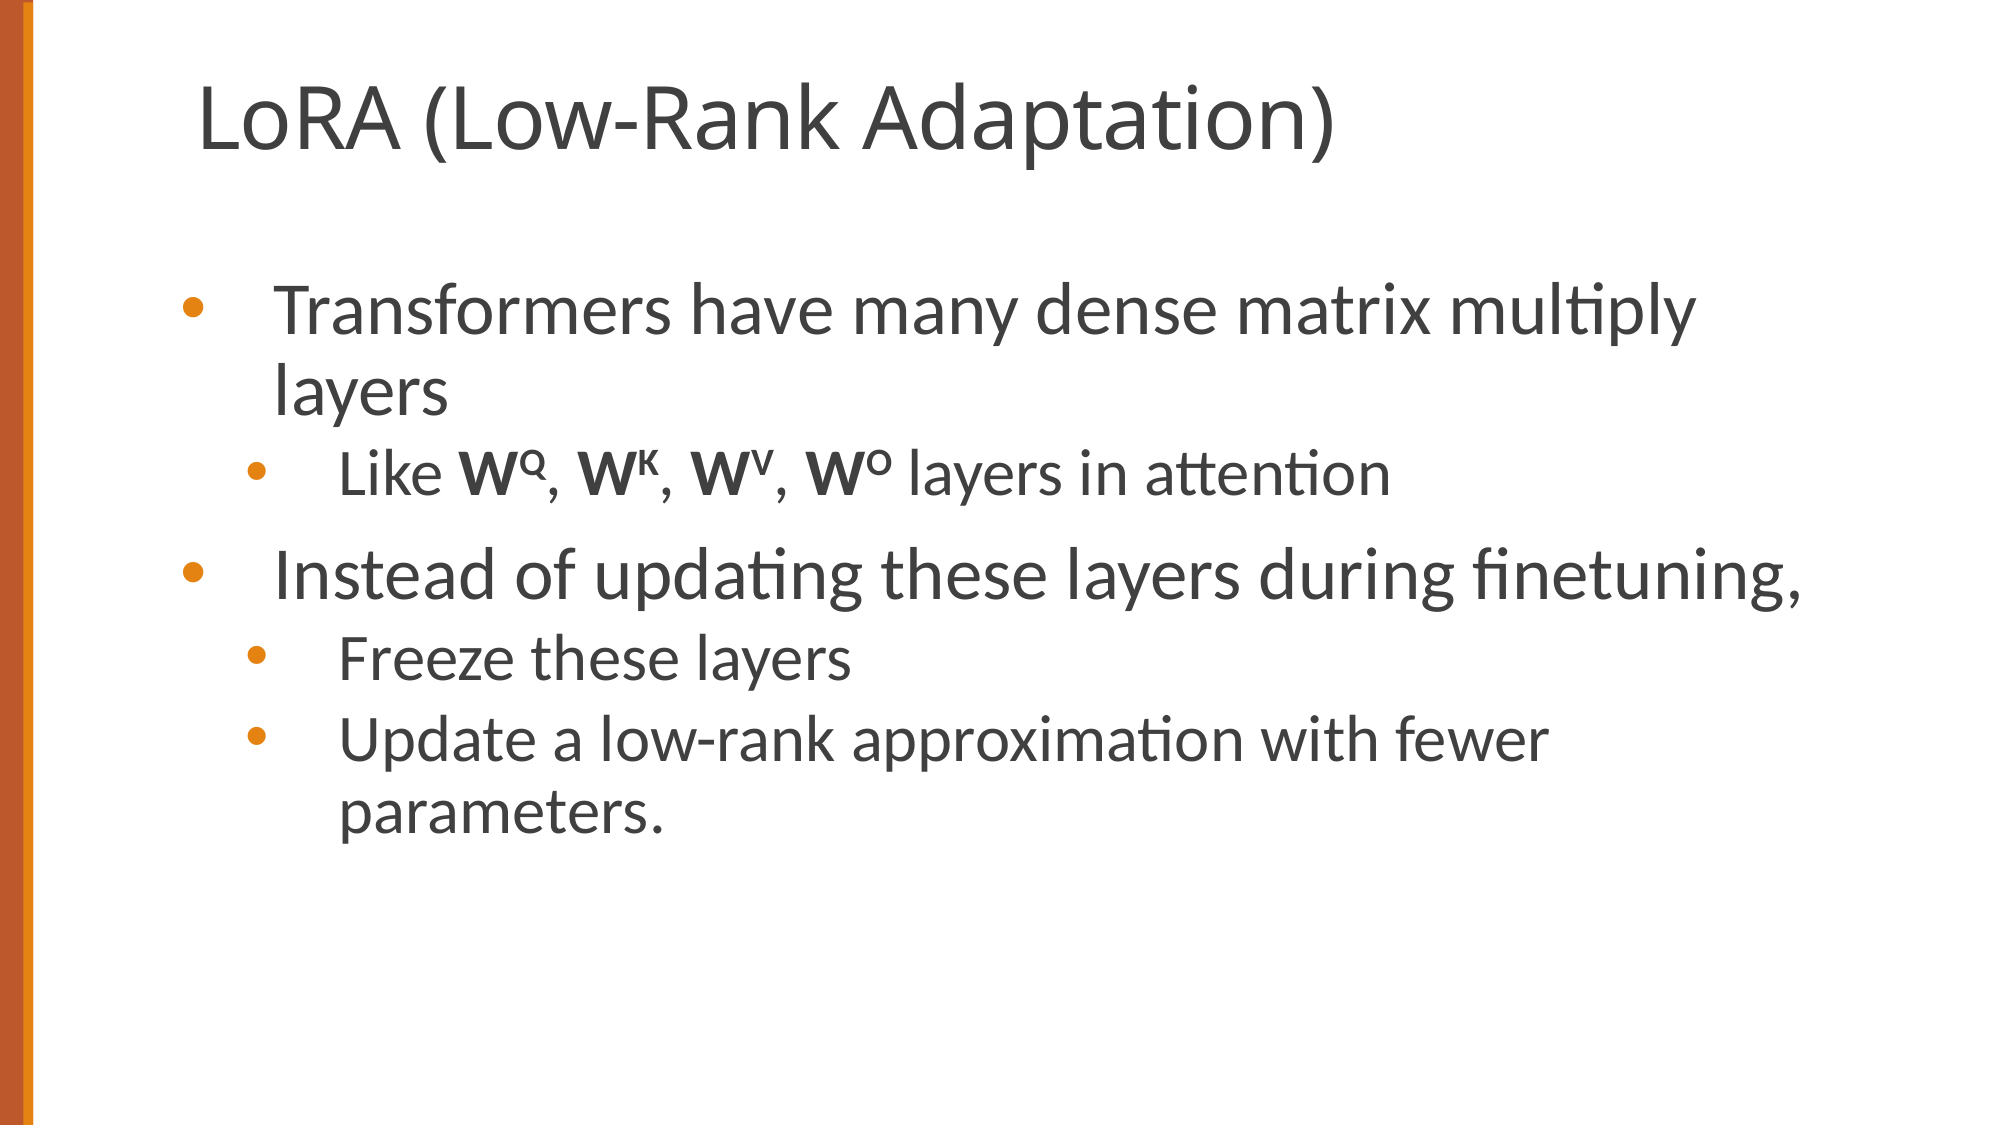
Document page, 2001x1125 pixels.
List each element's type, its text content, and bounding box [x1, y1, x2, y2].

list Transformers have many dense matrix multiply layers Like WQ, WK, WV, WO layers in attention Instead of updating these layers during finetuning, Freeze these layers Update a low-rank approximation with fewer parameters. [180, 262, 1830, 1013]
title LoRA (Low-Rank Adaptation) [180, 26, 1830, 175]
